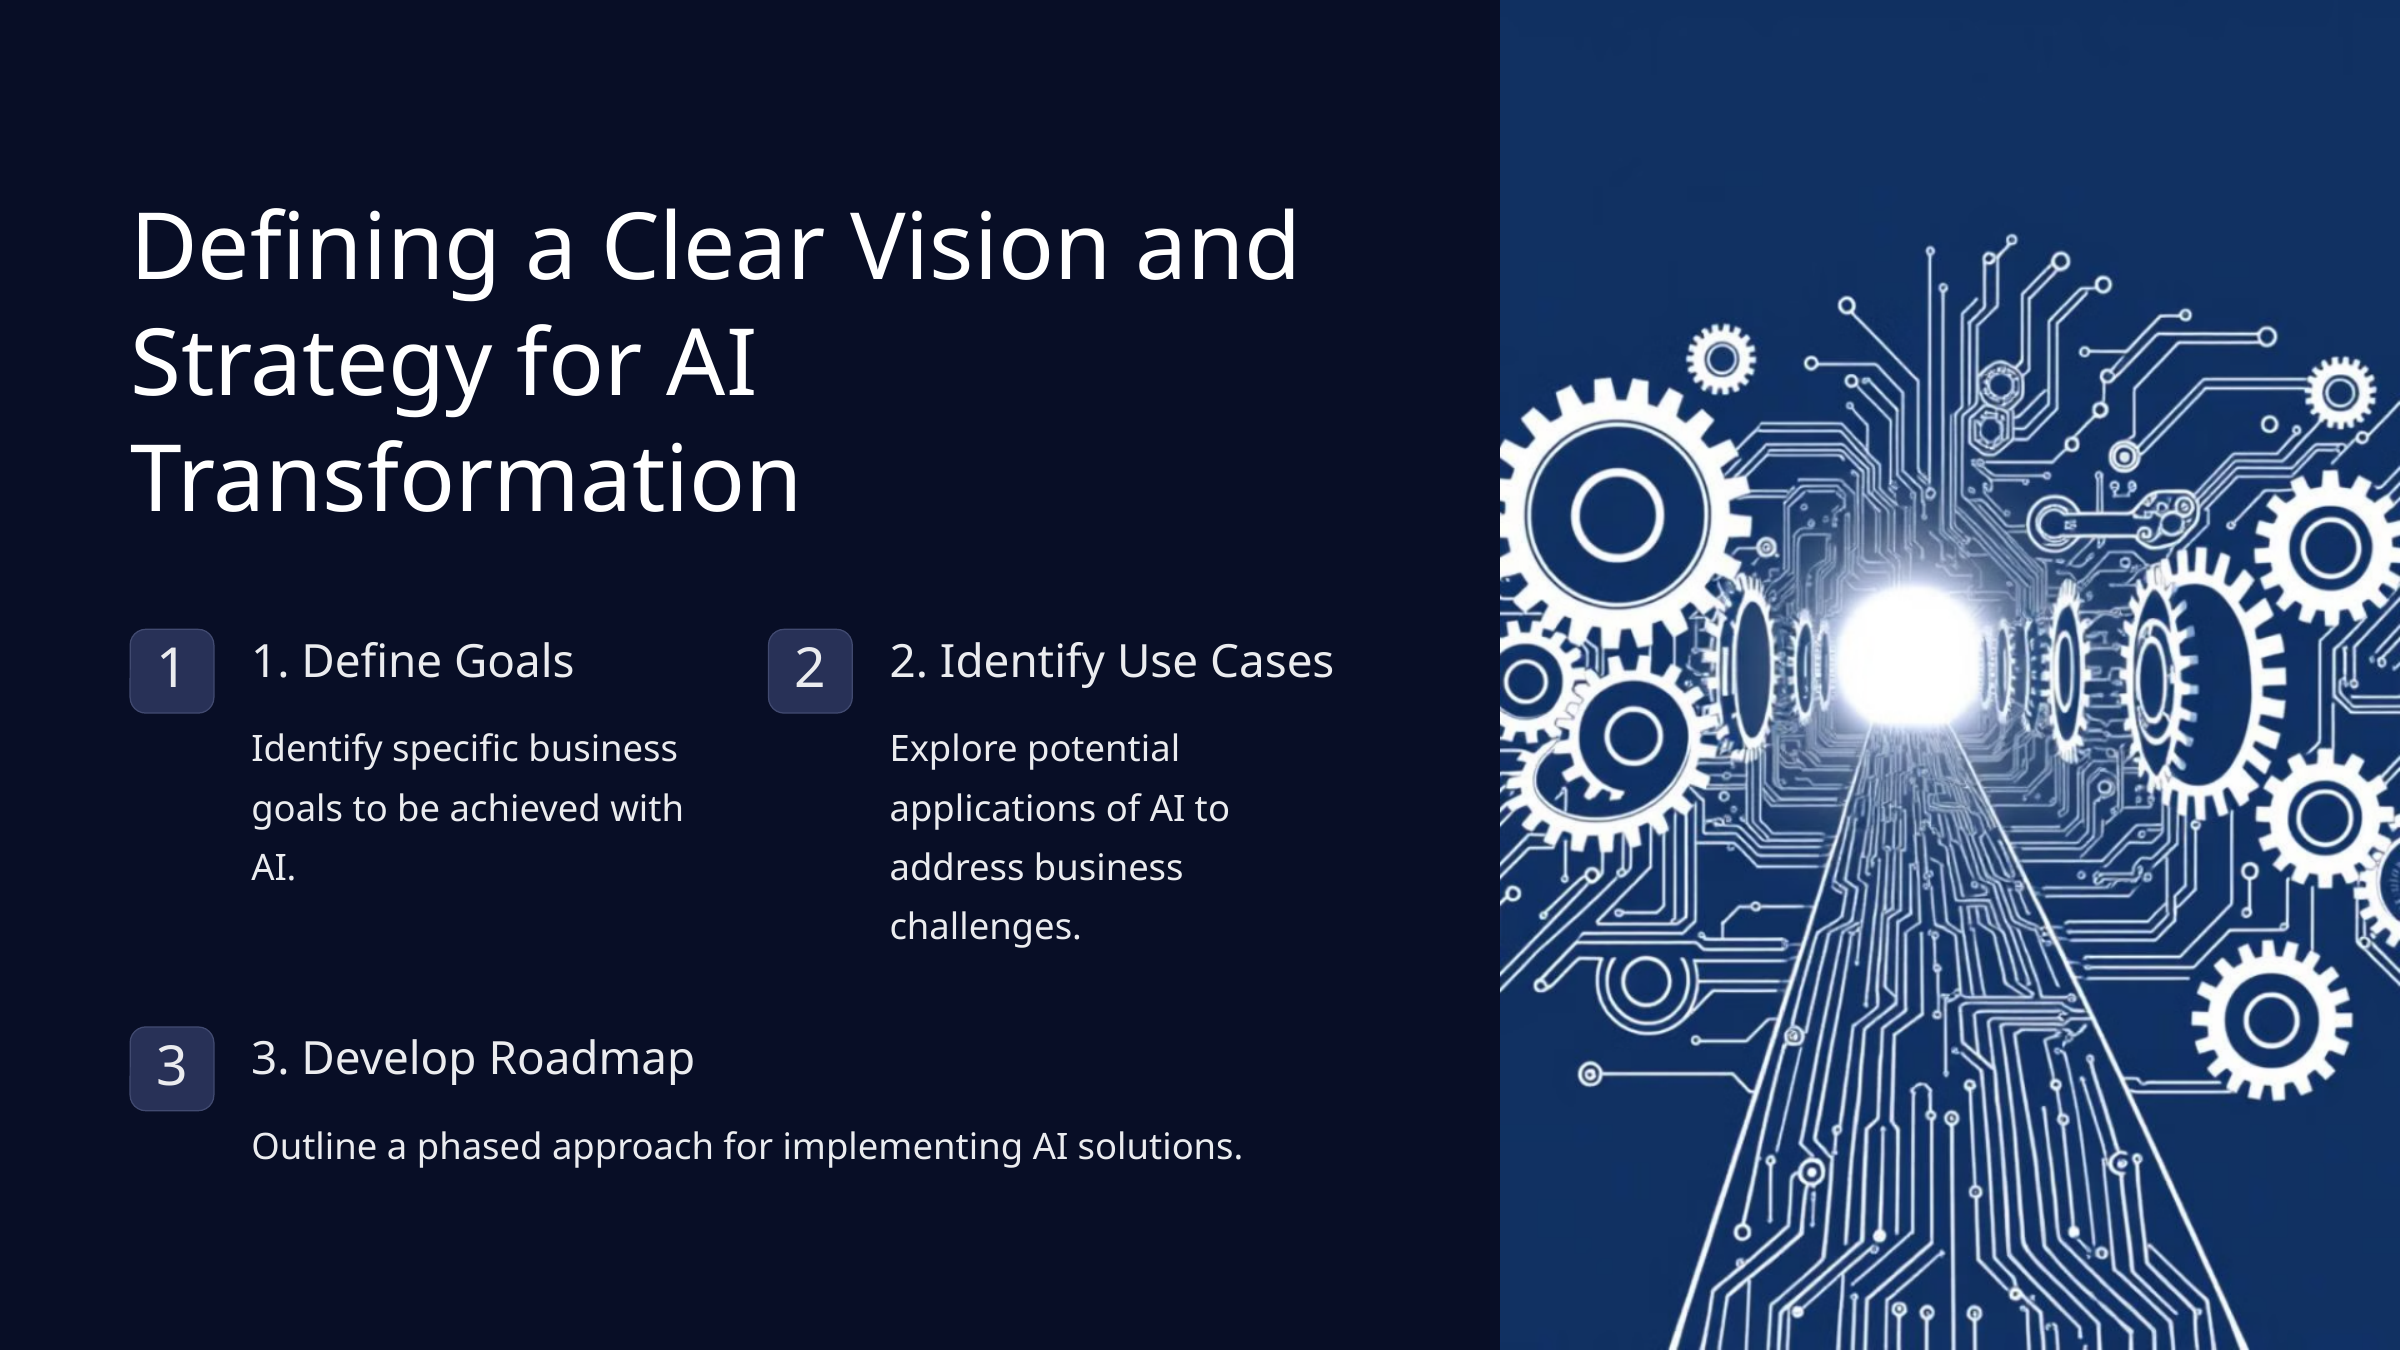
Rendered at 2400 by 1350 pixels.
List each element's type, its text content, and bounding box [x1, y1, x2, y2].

text_box 2 [793, 643, 828, 700]
text_box Explore potential applications of AI to address business challenges. [889, 709, 1370, 948]
text_box Outline a phased approach for implementing AI solutions. [251, 1107, 1370, 1167]
text_box Identify specific business goals to be achieved with AI. [251, 709, 732, 889]
text_box 2. Identify Use Cases [889, 629, 1355, 688]
text_box 1. Define Goals [251, 629, 717, 688]
text_box Defining a Clear Vision and Strategy for AI Transformation [130, 182, 1370, 532]
text_box 3. Develop Roadmap [251, 1026, 717, 1086]
text_box 3 [156, 1041, 188, 1097]
text_box [768, 629, 853, 714]
text_box [130, 1026, 214, 1111]
text_box [130, 629, 214, 714]
picture [1499, 0, 2400, 1350]
text_box 1 [159, 643, 185, 700]
